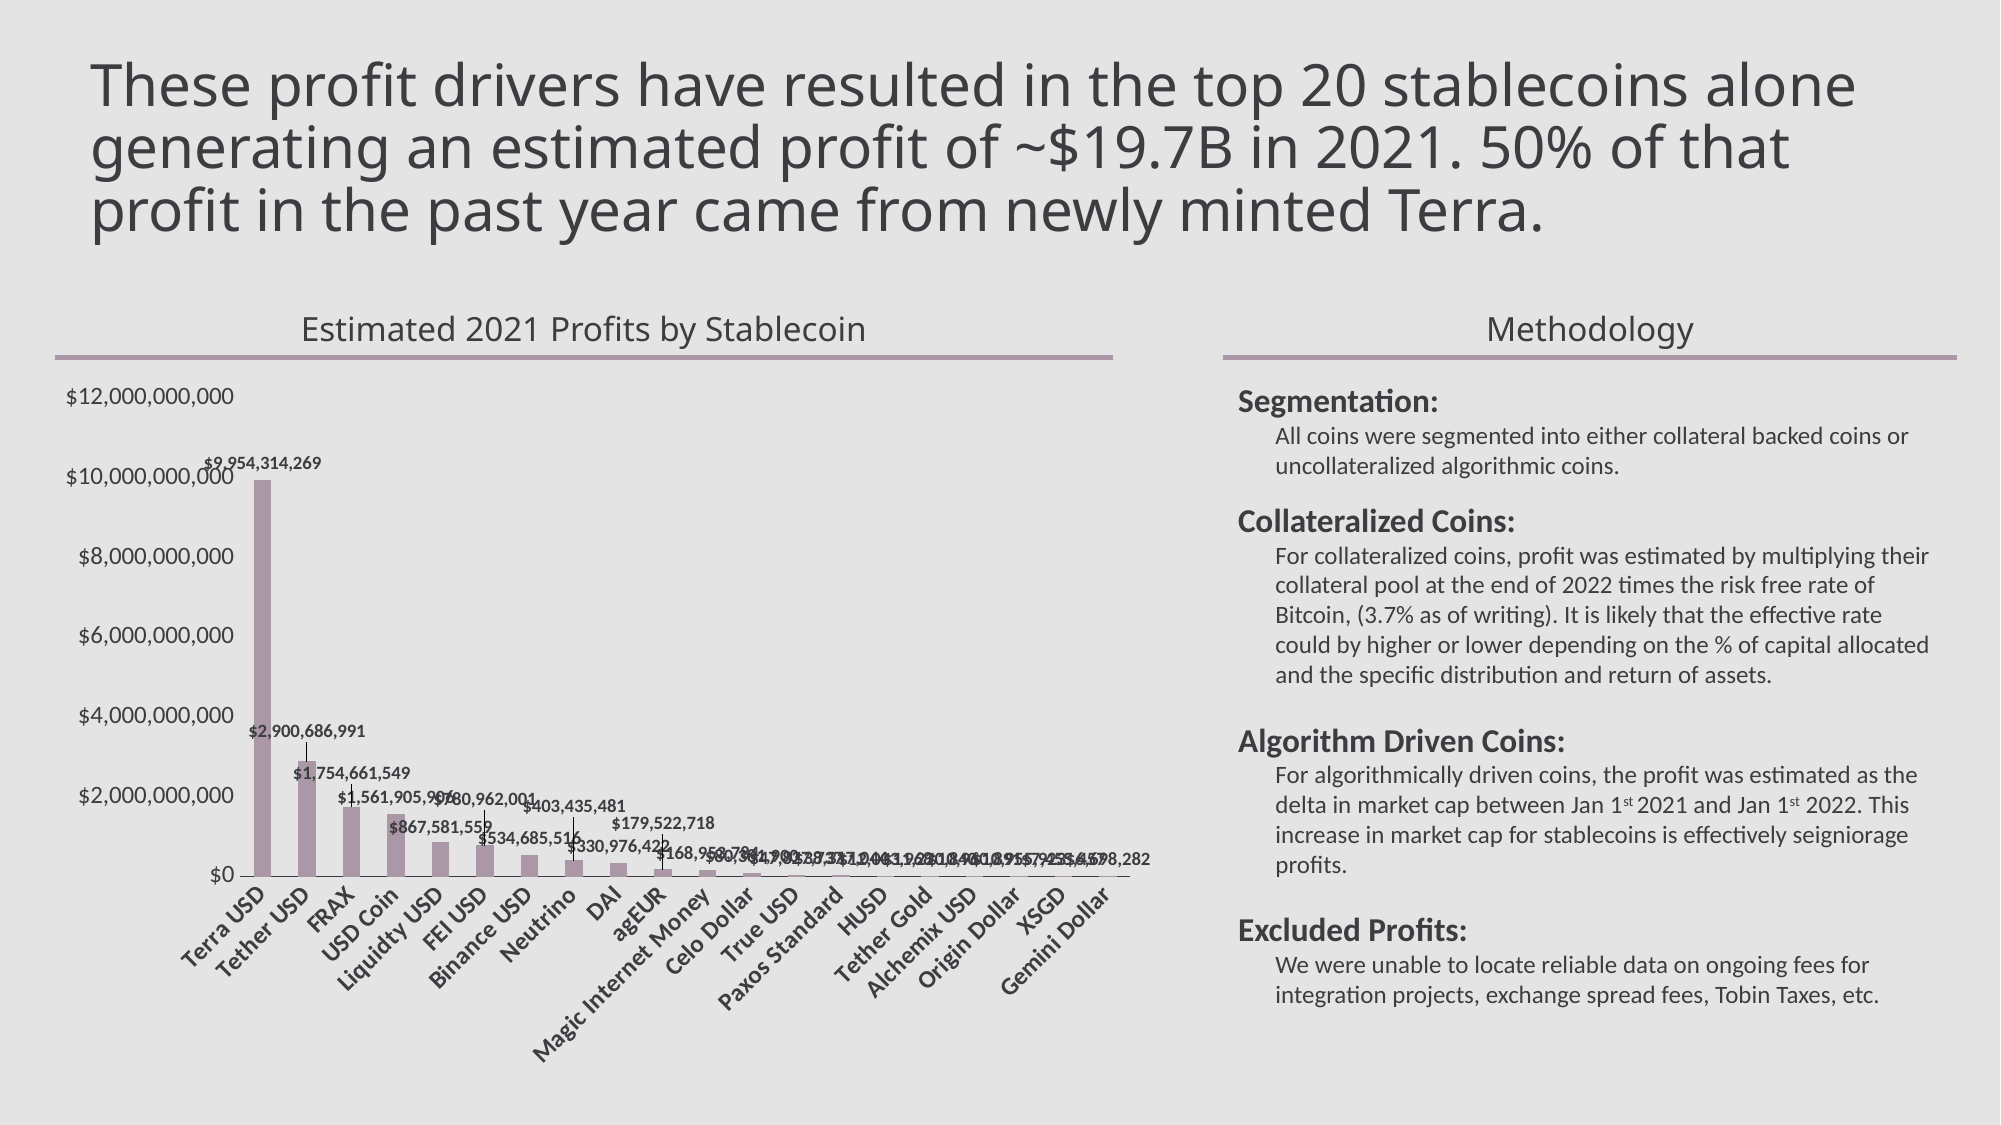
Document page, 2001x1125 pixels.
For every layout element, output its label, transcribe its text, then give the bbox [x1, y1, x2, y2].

text_box Methodology [1223, 312, 1957, 353]
title These profit drivers have resulted in the top 20 stablecoins alone generating an estimated profit of ~$19.7B in 2021. 50% of that profit in the past year came from newly minted Terra. [75, 41, 1900, 259]
text_box Segmentation: All coins were segmented into either collateral backed coins or uncollateralized algorithmic coins. Collateralized Coins: For collateralized coins, profit was estimated by multiplying their collateral pool at the end of 2022 times the risk free rate of Bitcoin, (3.7% as of writing). It is likely that the effective rate could by higher or lower depending on the % of capital allocated and the specific distribution and return of assets. Algorithm Driven Coins: For algorithmically driven coins, the profit was estimated as the delta in market cap between Jan 1st 2021 and Jan 1st 2022. This increase in market cap for stablecoins is effectively seigniorage profits. Excluded Profits: We were unable to locate reliable data on ongoing fees for integration projects, exchange spread fees, Tobin Taxes, etc. [1223, 371, 1957, 981]
text_box Estimated 2021 Profits by Stablecoin [54, 312, 1114, 353]
chart [43, 371, 1153, 1084]
